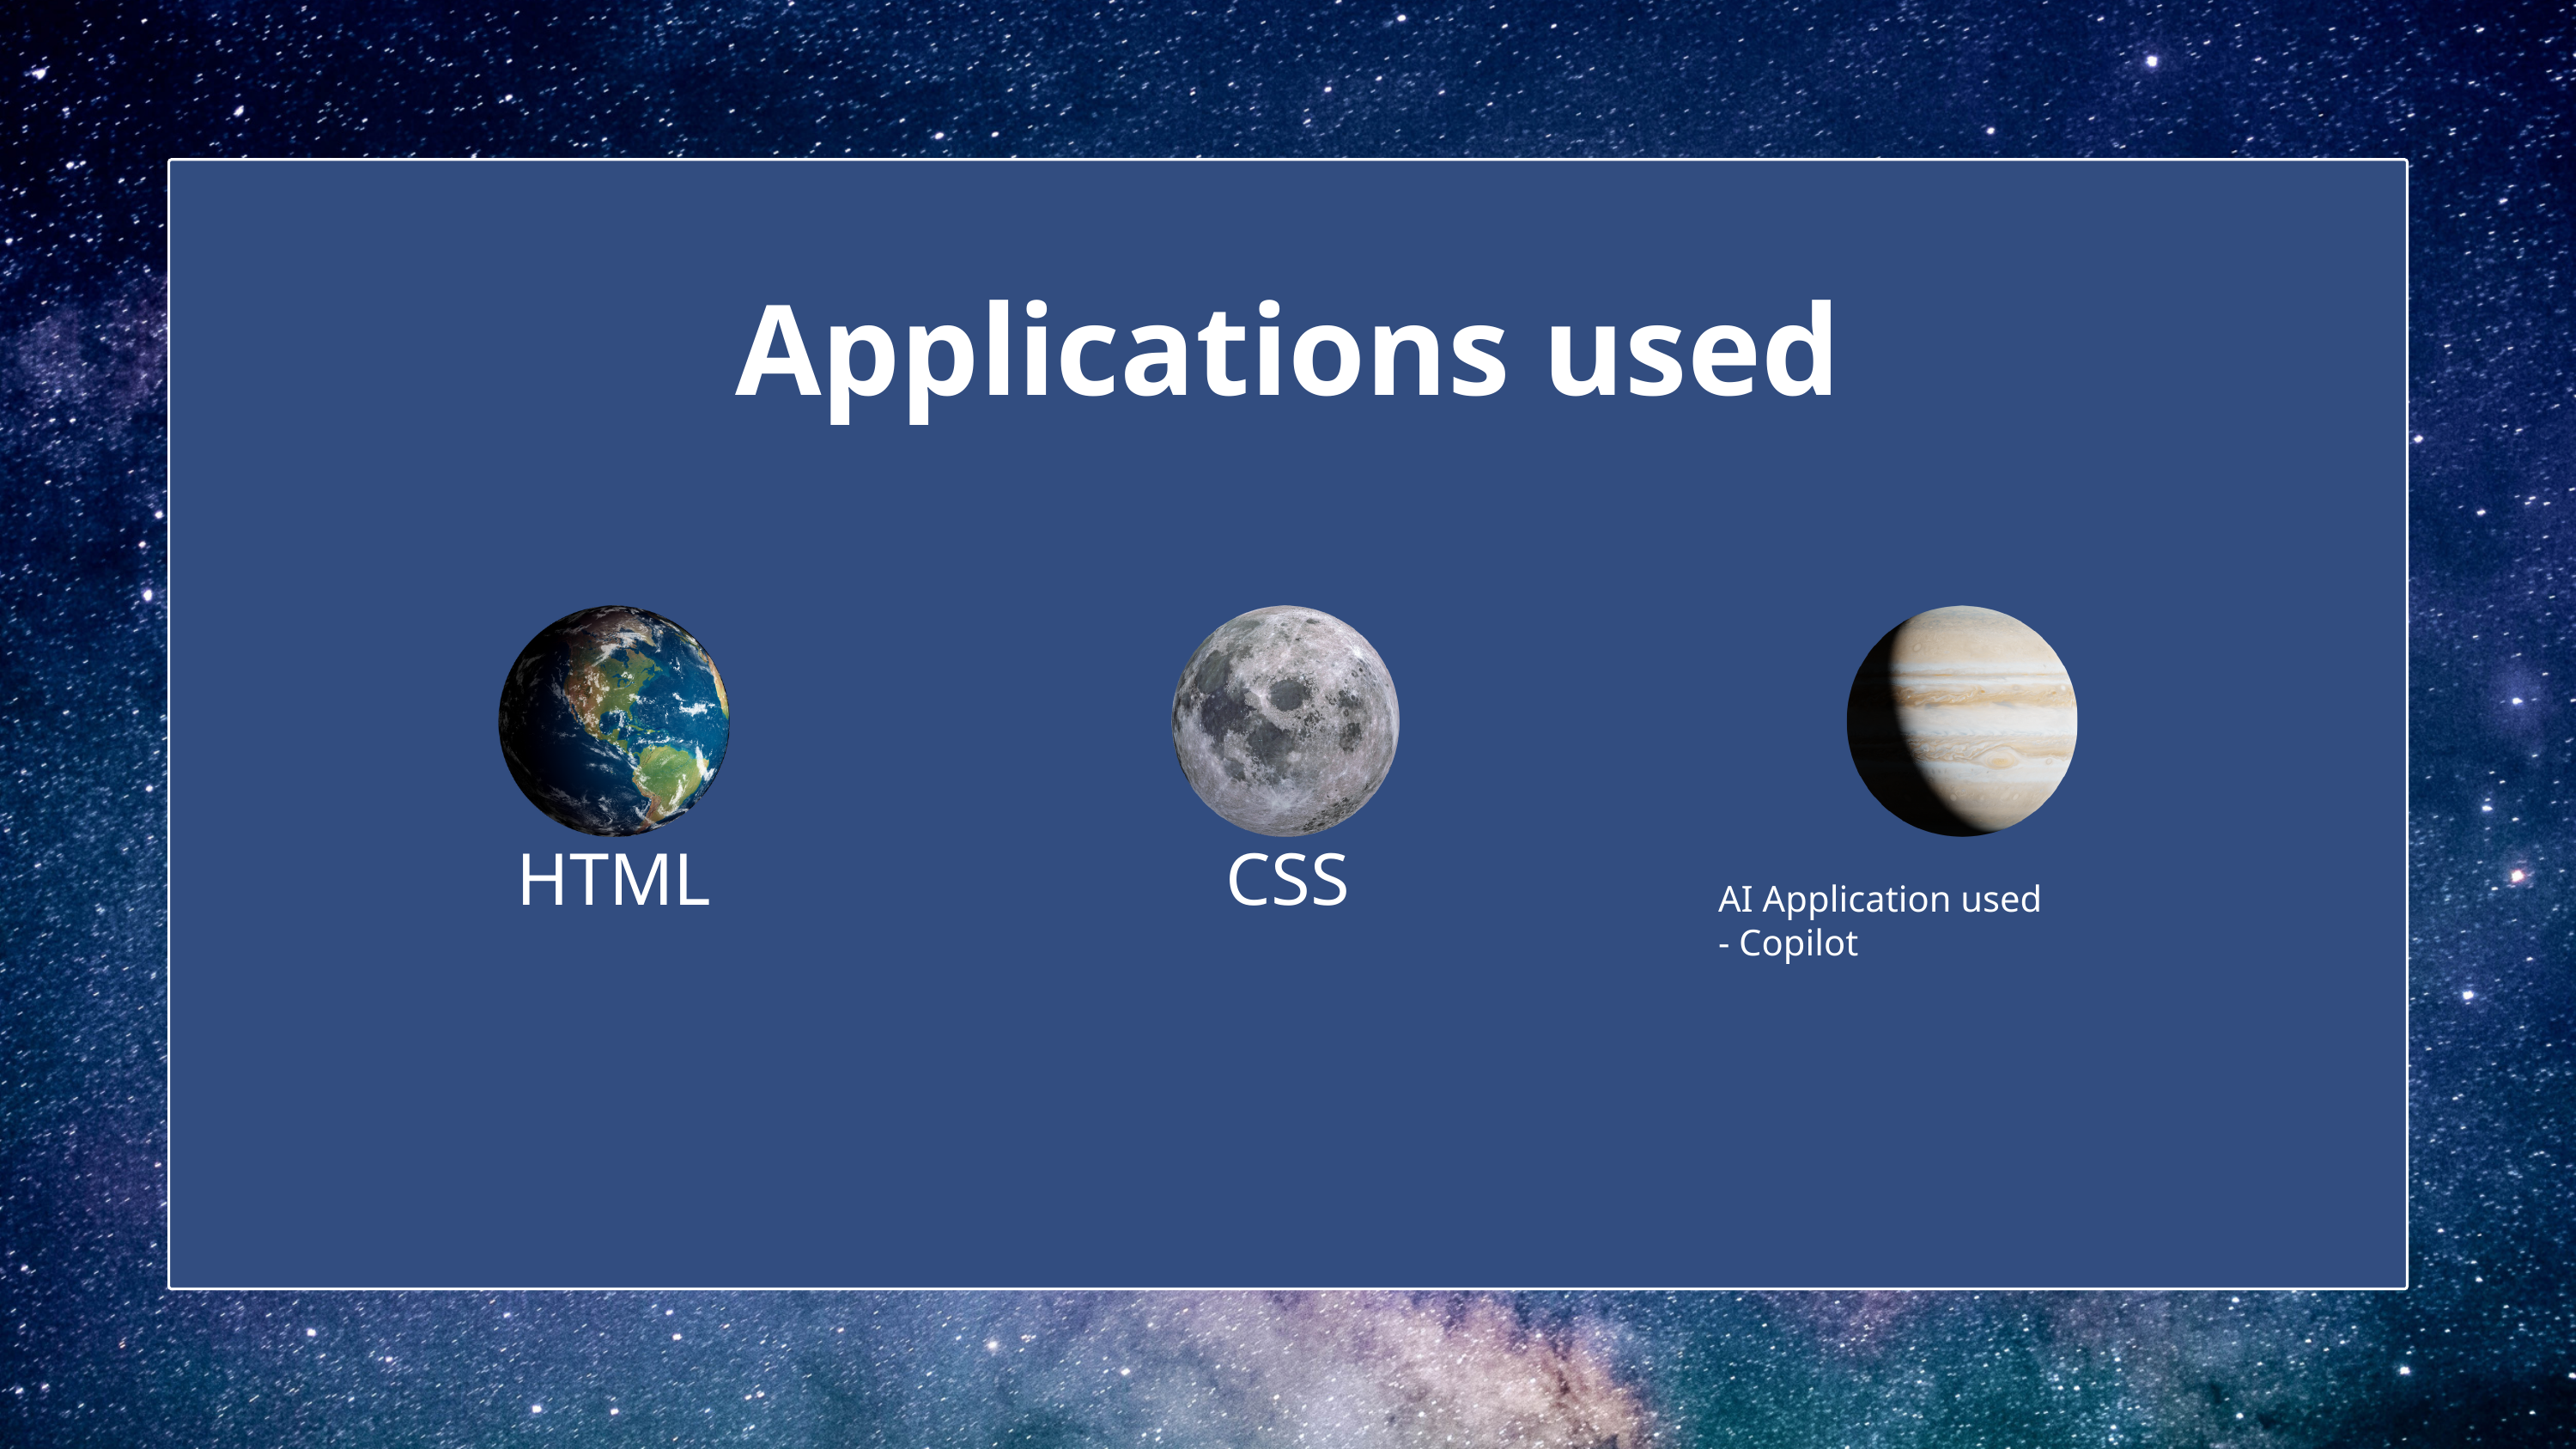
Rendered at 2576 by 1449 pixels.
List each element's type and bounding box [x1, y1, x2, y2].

text_box [0, 0, 2576, 1449]
text_box [168, 159, 2408, 1289]
